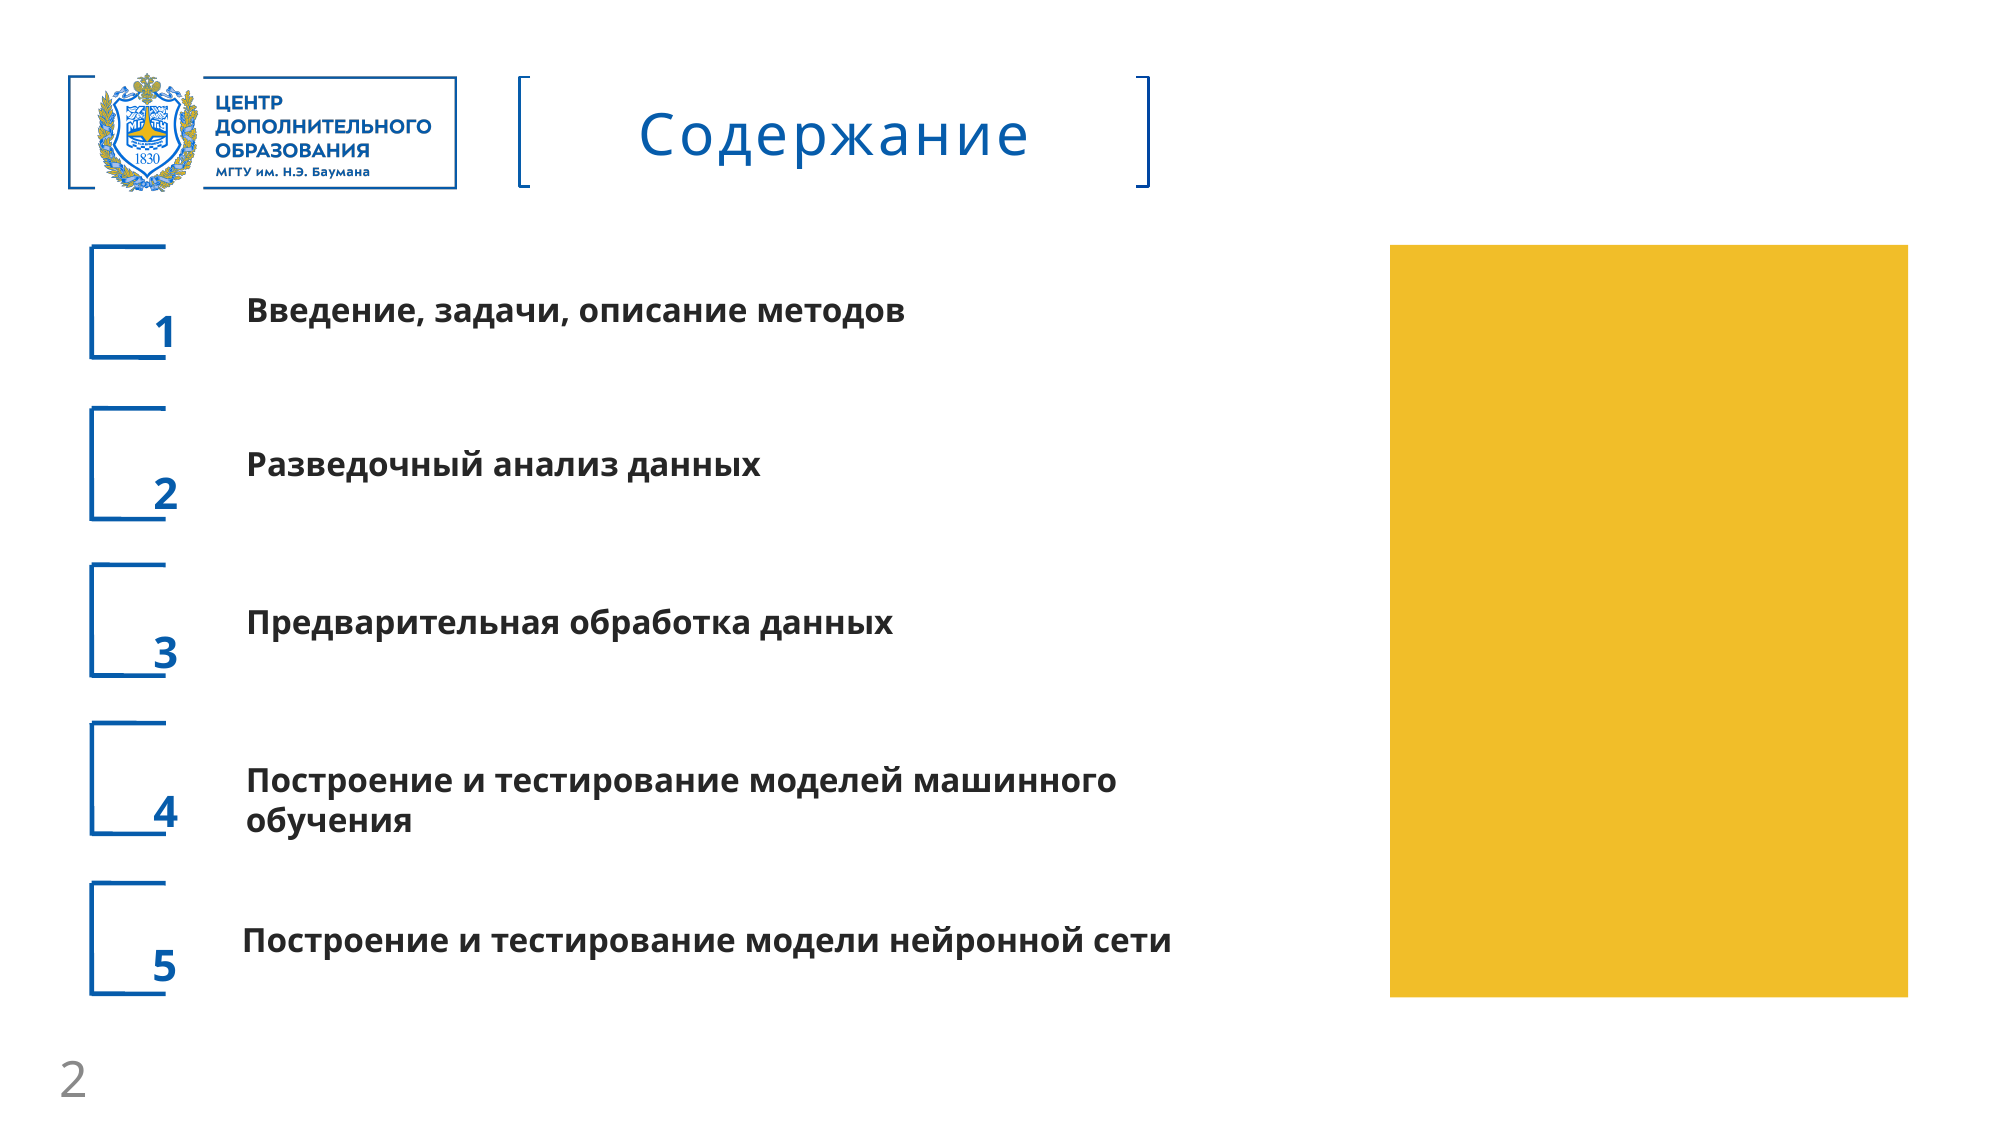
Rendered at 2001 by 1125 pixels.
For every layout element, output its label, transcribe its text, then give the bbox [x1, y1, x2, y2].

text_box Предварительная обработка данных [230, 593, 1251, 649]
text_box 2 [138, 449, 316, 555]
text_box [91, 408, 166, 522]
text_box 4 [138, 767, 316, 873]
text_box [91, 246, 166, 360]
text_box Построение и тестирование моделей машинного обучения [230, 751, 1251, 847]
slide_number 2 [44, 1055, 139, 1101]
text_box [91, 722, 166, 836]
text_box Разведочный анализ данных [230, 436, 1251, 491]
text_box Введение, задачи, описание методов [230, 282, 1251, 337]
text_box 3 [138, 608, 316, 714]
picture [68, 73, 457, 192]
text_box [91, 564, 166, 678]
text_box Построение и тестирование модели нейронной сети [226, 911, 1247, 967]
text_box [519, 76, 1150, 187]
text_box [91, 882, 166, 996]
text_box [1390, 244, 1909, 998]
text_box 1 [138, 287, 316, 393]
text_box 5 [137, 921, 314, 1027]
